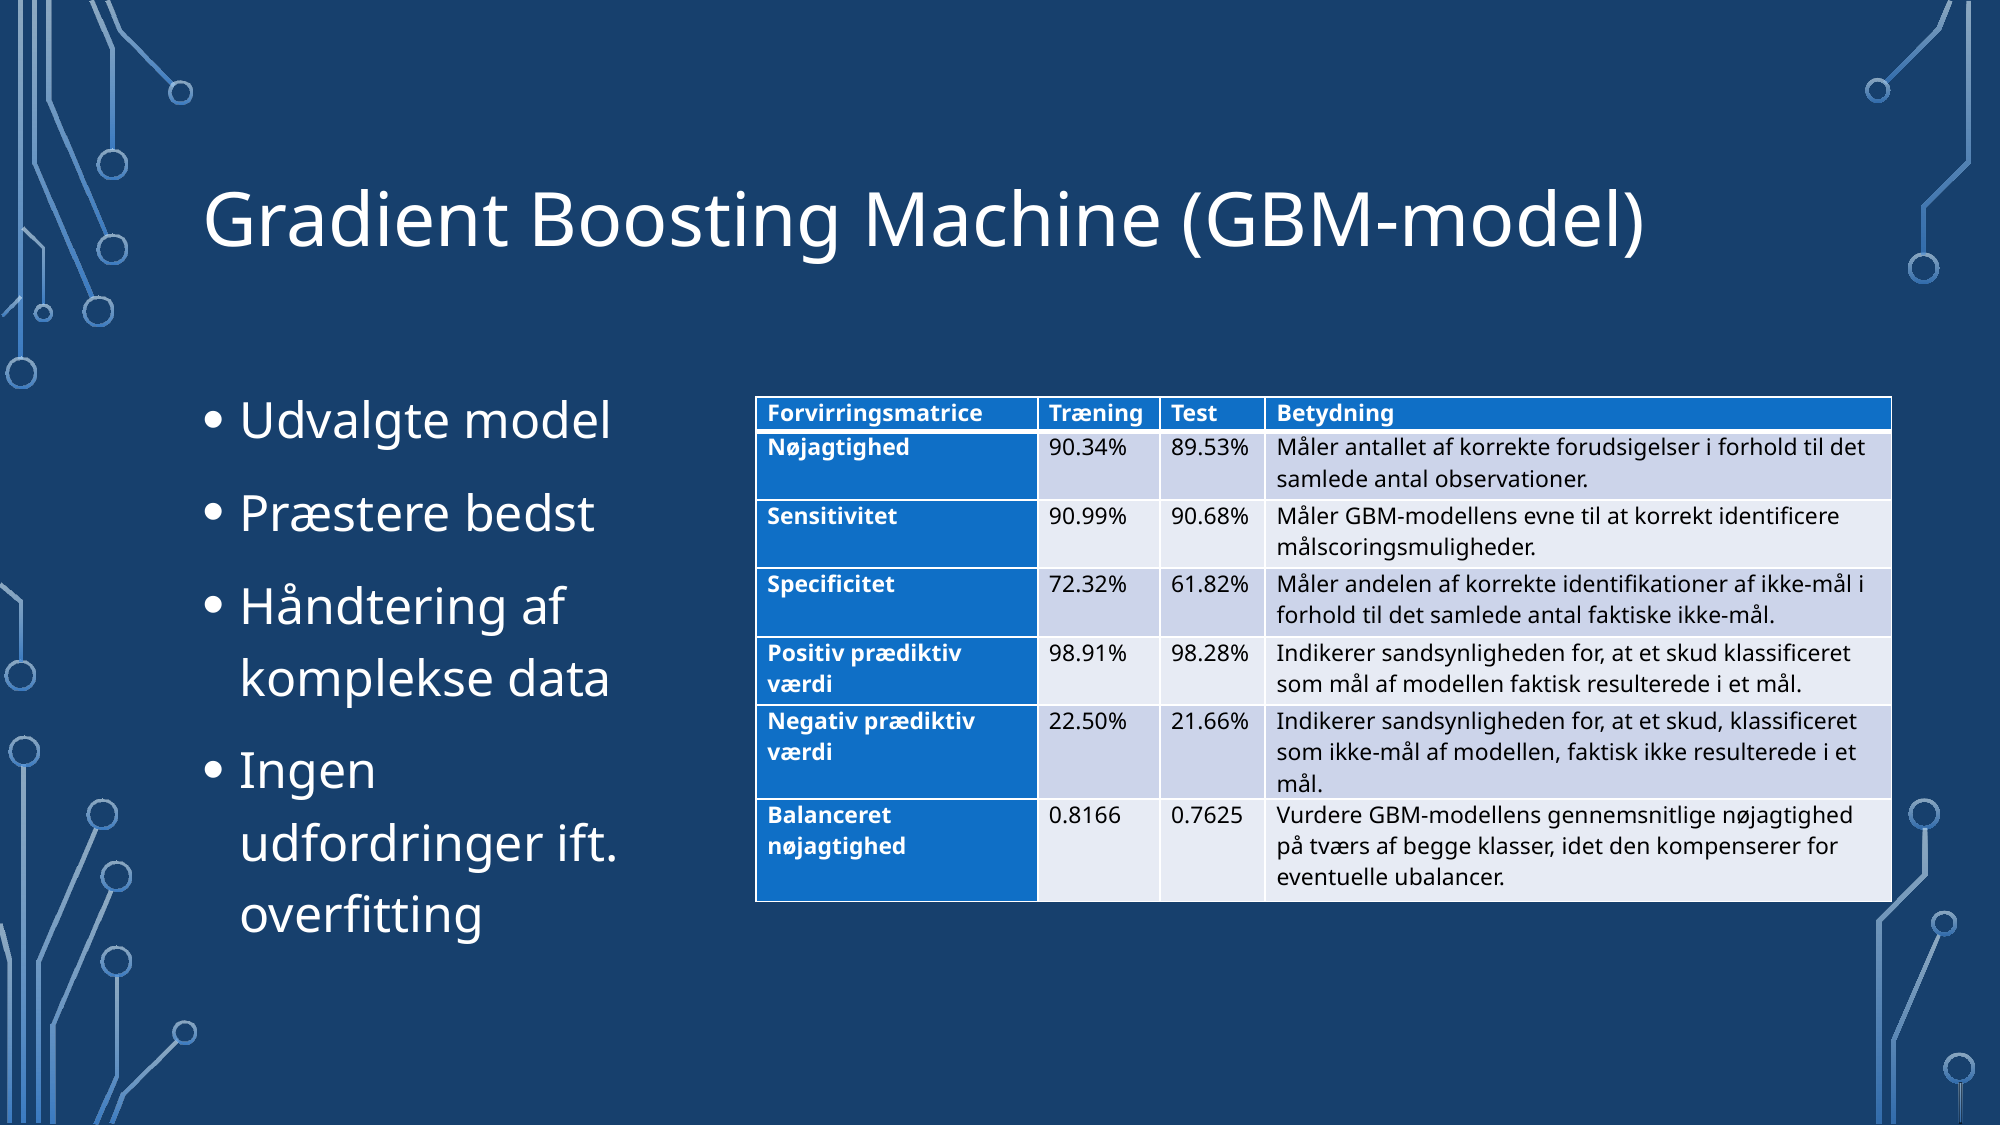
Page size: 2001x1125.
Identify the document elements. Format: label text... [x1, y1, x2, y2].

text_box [1863, 0, 1976, 1124]
table_cell Indikerer sandsynligheden for, at et skud klassificeret som mål af modellen faktisk resulterede i et mål. [1266, 638, 1863, 704]
table_cell Vurdere GBM-modellens gennemsnitlige nøjagtighed på tværs af begge klasser, idet den kompenserer for eventuelle ubalancer. [1266, 800, 1863, 901]
table_cell Specificitet [757, 569, 1037, 636]
table_header Forvirringsmatrice [757, 398, 1037, 429]
table_header Test [1161, 398, 1264, 429]
table_cell 98.28% [1161, 638, 1264, 704]
table_cell 98.91% [1039, 638, 1159, 704]
table_cell 0.8166 [1039, 800, 1159, 901]
table_cell 89.53% [1161, 434, 1264, 499]
table_cell Måler antallet af korrekte forudsigelser i forhold til det samlede antal observationer. [1266, 434, 1863, 499]
table_cell Balanceret nøjagtighed [757, 800, 1037, 901]
table_cell Positiv prædiktiv værdi [757, 638, 1037, 704]
table_cell 90.68% [1161, 501, 1264, 567]
table_header Træning [1039, 398, 1159, 429]
table_cell 21.66% [1161, 706, 1264, 798]
table_cell Nøjagtighed [757, 434, 1037, 499]
table_header Betydning [1266, 398, 1863, 429]
table_cell 72.32% [1039, 569, 1159, 636]
list Udvalgte model Præstere bedst Håndtering af komplekse data Ingen udfordringer ift. overfitting [199, 369, 701, 950]
title Gradient Boosting Machine (GBM-model) [199, 101, 1813, 344]
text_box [0, 0, 199, 1125]
table_cell Negativ prædiktiv værdi [757, 706, 1037, 798]
table_cell Måler andelen af korrekte identifikationer af ikke-mål i forhold til det samlede antal faktiske ikke-mål. [1266, 569, 1863, 636]
table_cell Sensitivitet [757, 501, 1037, 567]
table_cell Indikerer sandsynligheden for, at et skud, klassificeret som ikke-mål af modellen, faktisk ikke resulterede i et mål. [1266, 706, 1863, 798]
table_cell 0.7625 [1161, 800, 1264, 901]
text_box [199, 0, 2000, 1125]
table_cell 22.50% [1039, 706, 1159, 798]
table_cell 90.34% [1039, 434, 1159, 499]
table_cell Måler GBM-modellens evne til at korrekt identificere målscoringsmuligheder. [1266, 501, 1863, 567]
table_cell 90.99% [1039, 501, 1159, 567]
table_cell 61.82% [1161, 569, 1264, 636]
